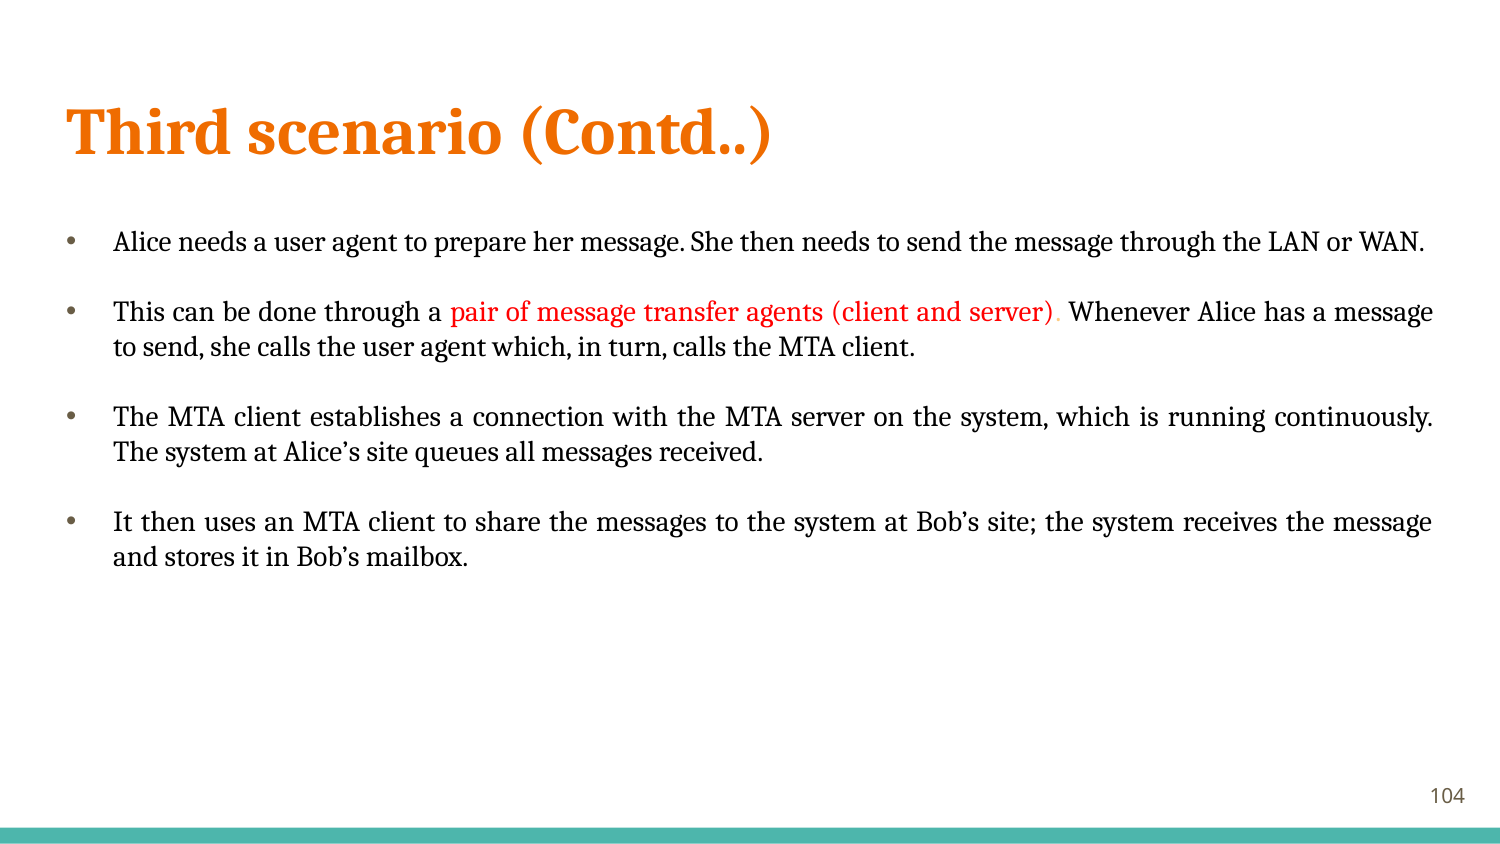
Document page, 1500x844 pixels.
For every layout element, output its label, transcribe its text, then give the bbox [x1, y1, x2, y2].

list Alice needs a user agent to prepare her message. She then needs to send the message through the LAN or WAN. This can be done through a pair of message transfer agents (client and server). Whenever Alice has a message to send, she calls the user agent which, in turn, calls the MTA client. The MTA client establishes a connection with the MTA server on the system, which is running continuously. The system at Alice’s site queues all messages received. It then uses an MTA client to share the messages to the system at Bob’s site; the system receives the message and stores it in Bob’s mailbox. [51, 207, 1449, 750]
slide_number 104 [1389, 764, 1480, 830]
title Third scenario (Contd..) [51, 72, 1449, 189]
